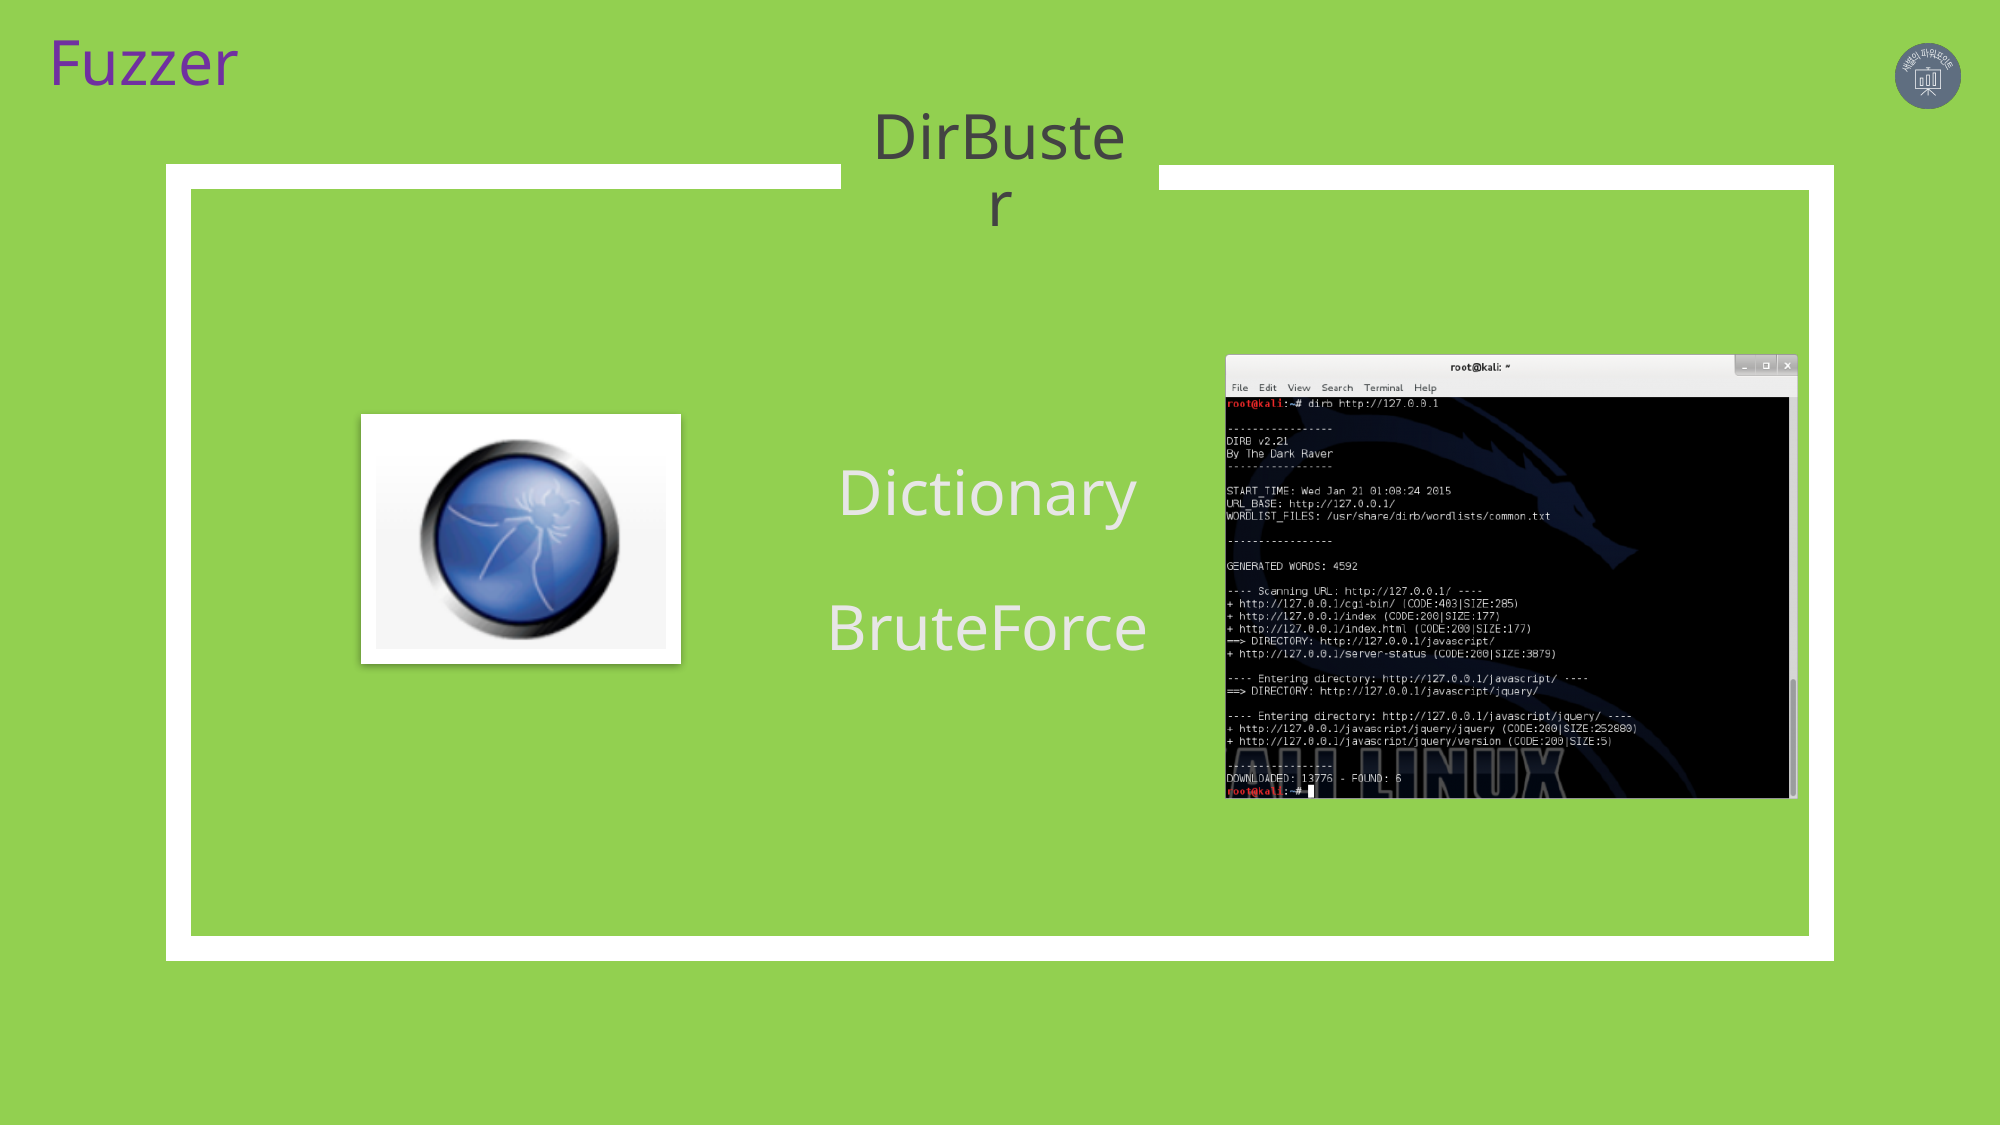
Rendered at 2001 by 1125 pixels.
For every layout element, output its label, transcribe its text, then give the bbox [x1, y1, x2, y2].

text_box Dictionary BruteForce [591, 326, 1385, 799]
text_box Fuzzer [18, 27, 270, 104]
picture [1225, 354, 1798, 799]
title DirBuster [844, 134, 1156, 211]
picture [1895, 43, 1961, 109]
picture [375, 428, 667, 650]
